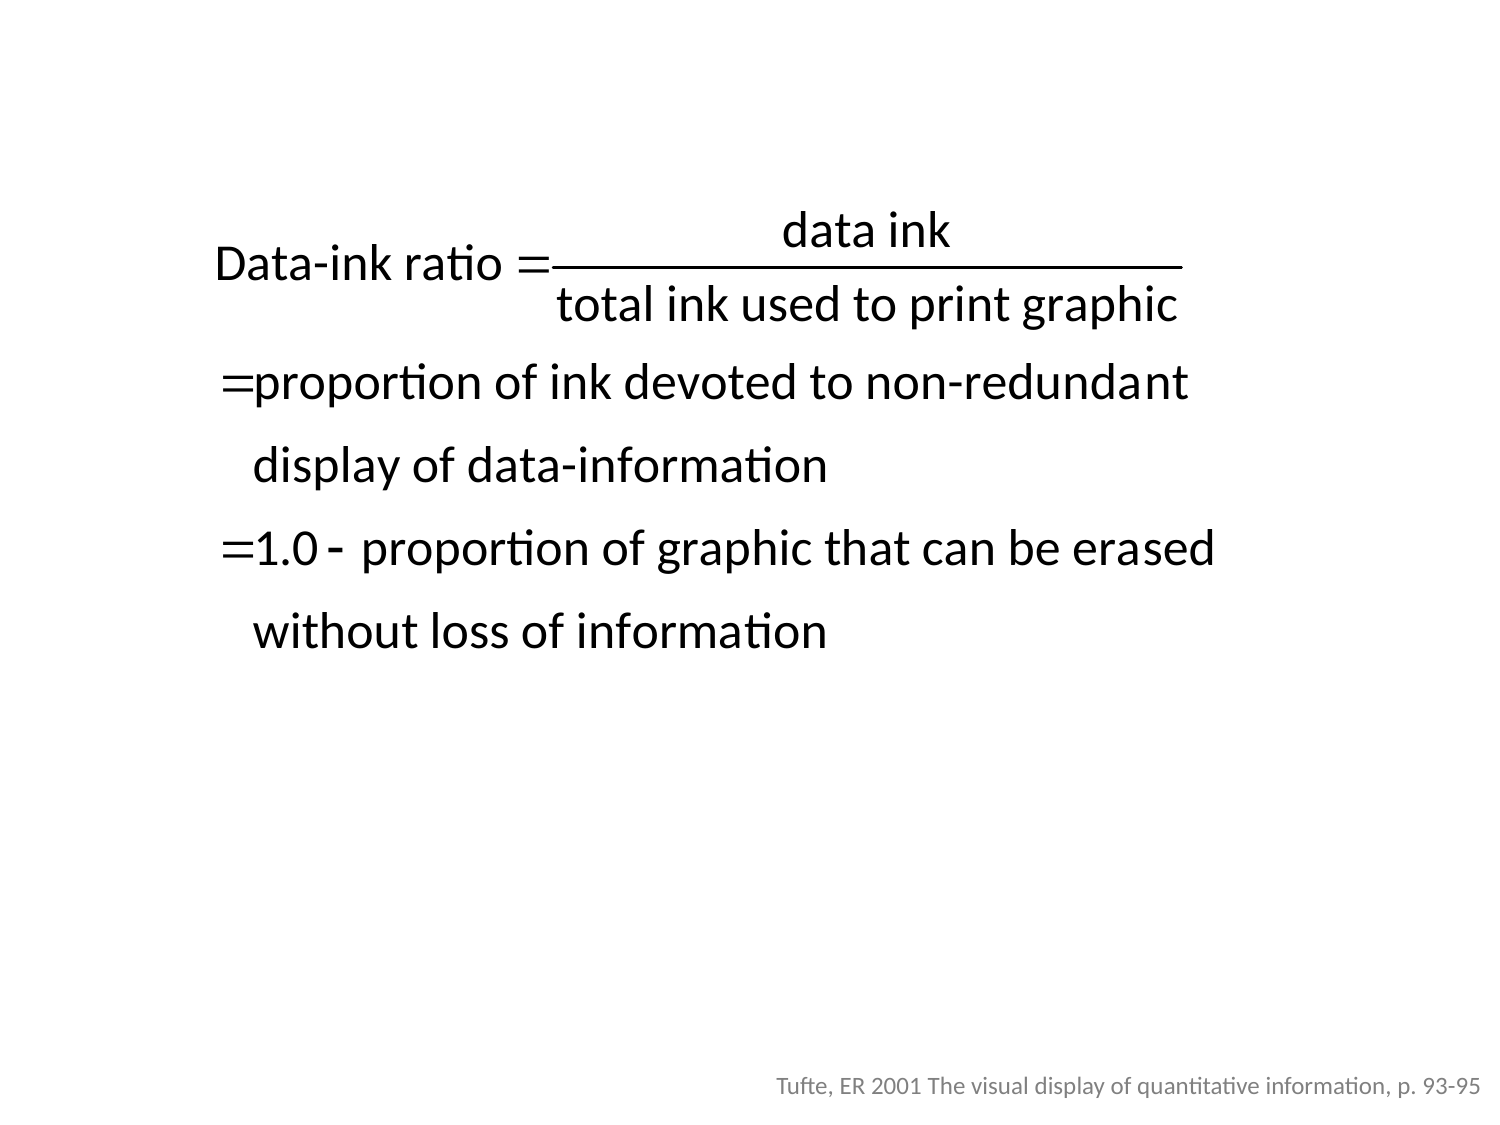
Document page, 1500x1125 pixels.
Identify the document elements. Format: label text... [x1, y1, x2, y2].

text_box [209, 197, 1239, 661]
text_box Tufte, ER 2001 The visual display of quantitative information, p. 93-95 [761, 1062, 1498, 1108]
